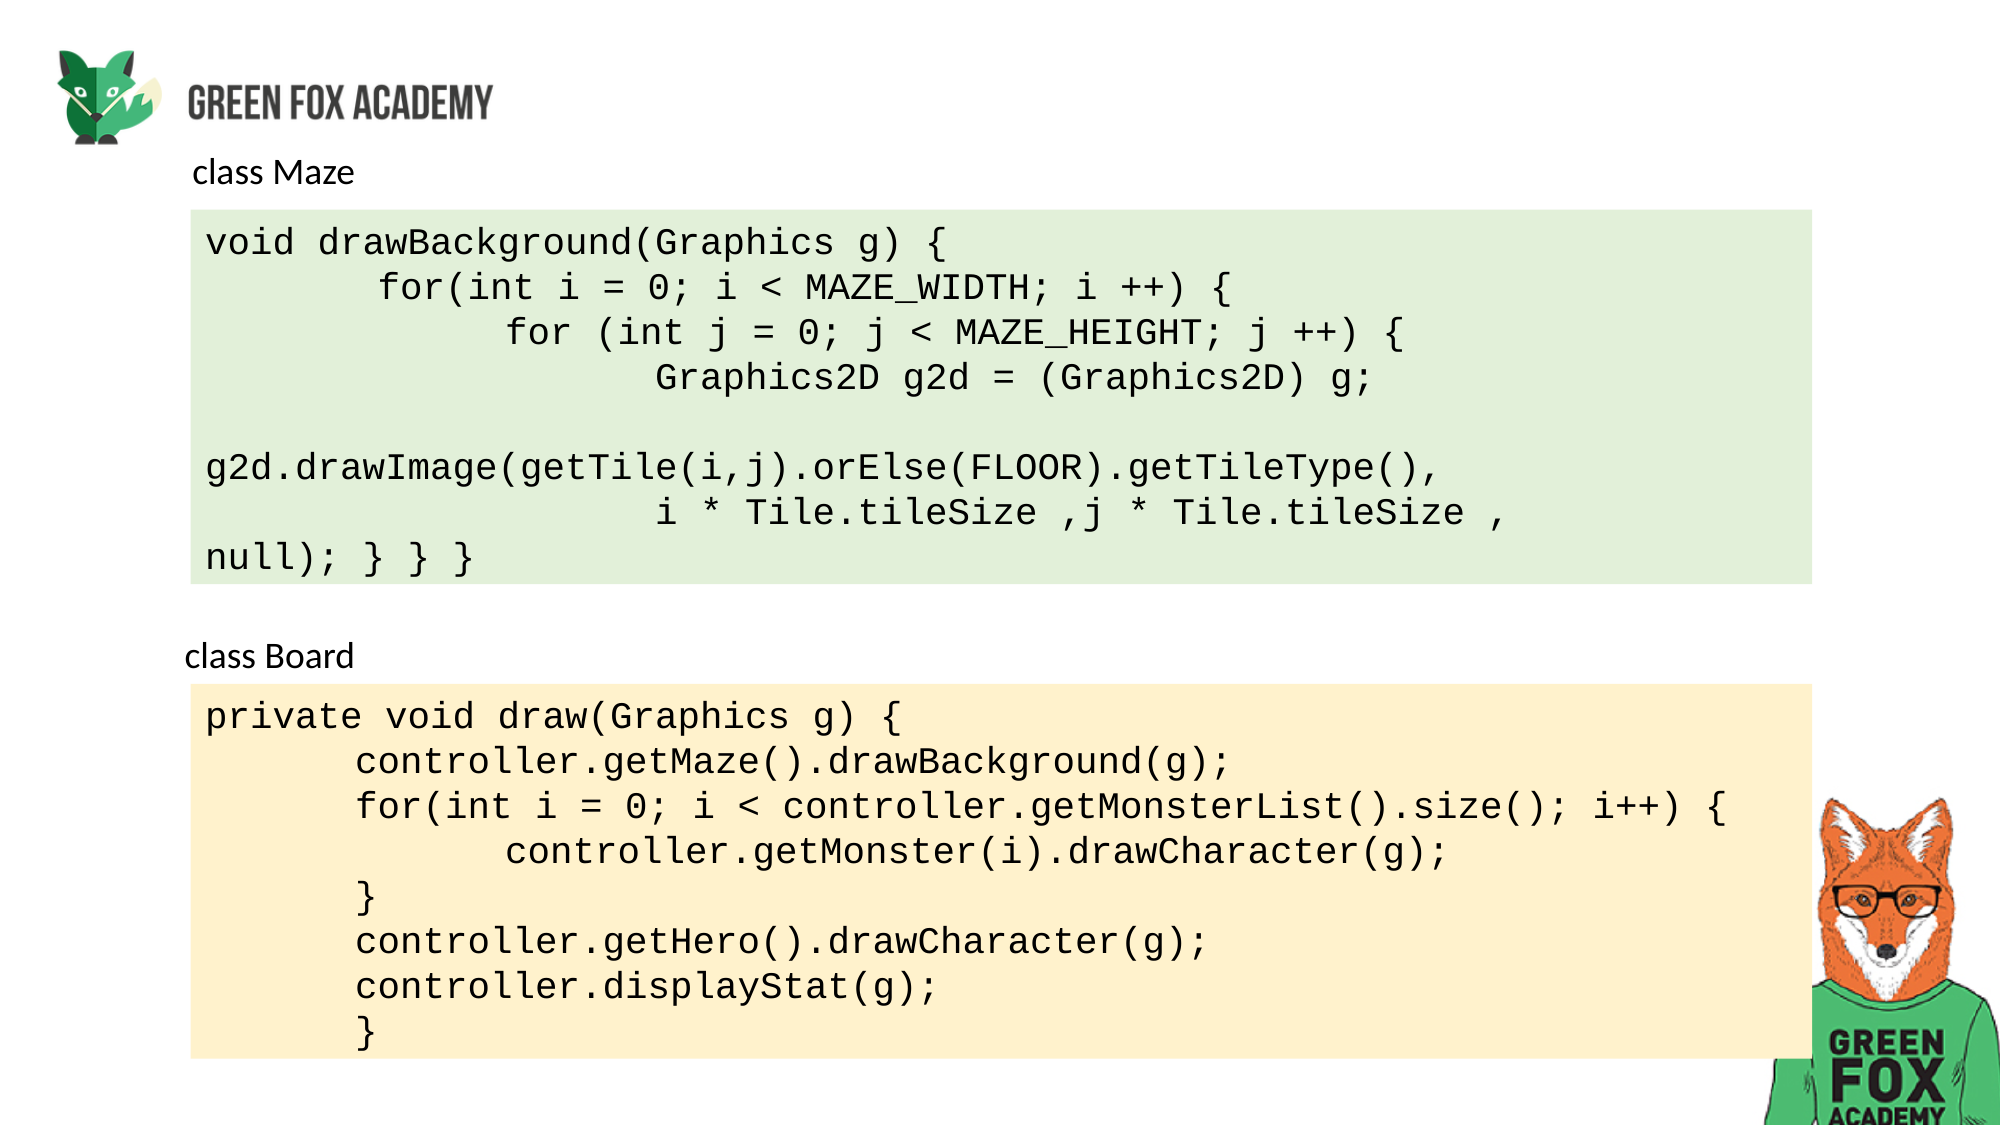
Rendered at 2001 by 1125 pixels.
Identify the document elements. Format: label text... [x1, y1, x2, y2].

text_box class Board [169, 623, 371, 683]
text_box void drawBackground(Graphics g) { for(int i = 0; i < MAZE_WIDTH; i ++) { for (int j = 0; j < MAZE_HEIGHT; j ++) { Graphics2D g2d = (Graphics2D) g; g2d.drawImage(getTile(i,j).orElse(FLOOR).getTileType(), i * Tile.tileSize ,j * Tile.tileSize , null); } } } [190, 209, 1813, 585]
picture [1719, 782, 2000, 1125]
text_box class Maze [177, 152, 371, 199]
text_box private void draw(Graphics g) { controller.getMaze().drawBackground(g); for(int i = 0; i < controller.getMonsterList().size(); i++) { controller.getMonster(i).drawCharacter(g); } controller.getHero().drawCharacter(g); controller.displayStat(g); } [190, 683, 1813, 1059]
picture [18, 47, 522, 152]
